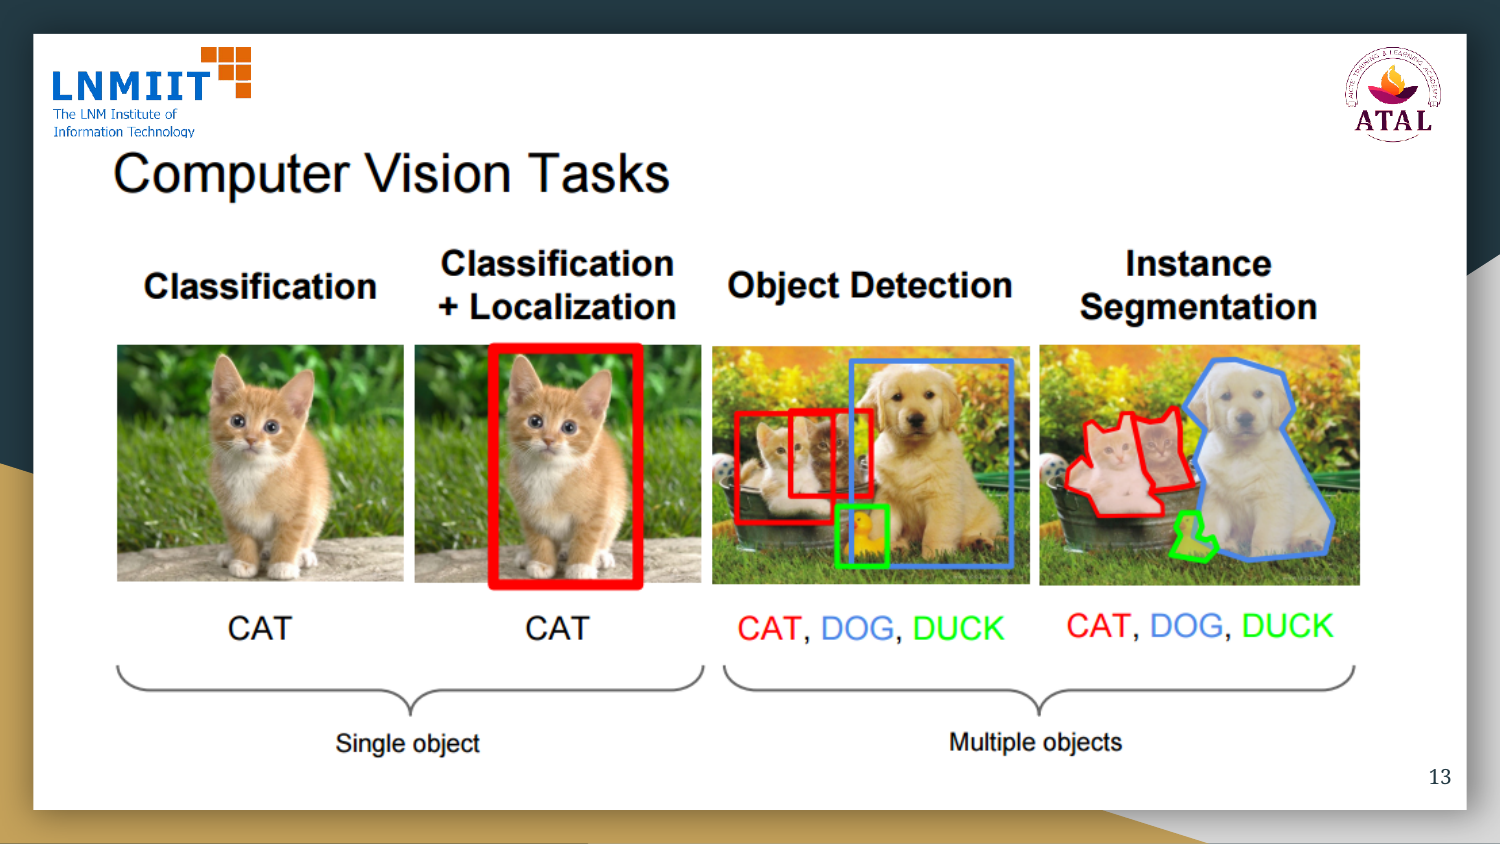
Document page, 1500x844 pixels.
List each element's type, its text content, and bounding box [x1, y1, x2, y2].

picture [53, 43, 1447, 768]
slide_number 13 [1376, 745, 1467, 810]
